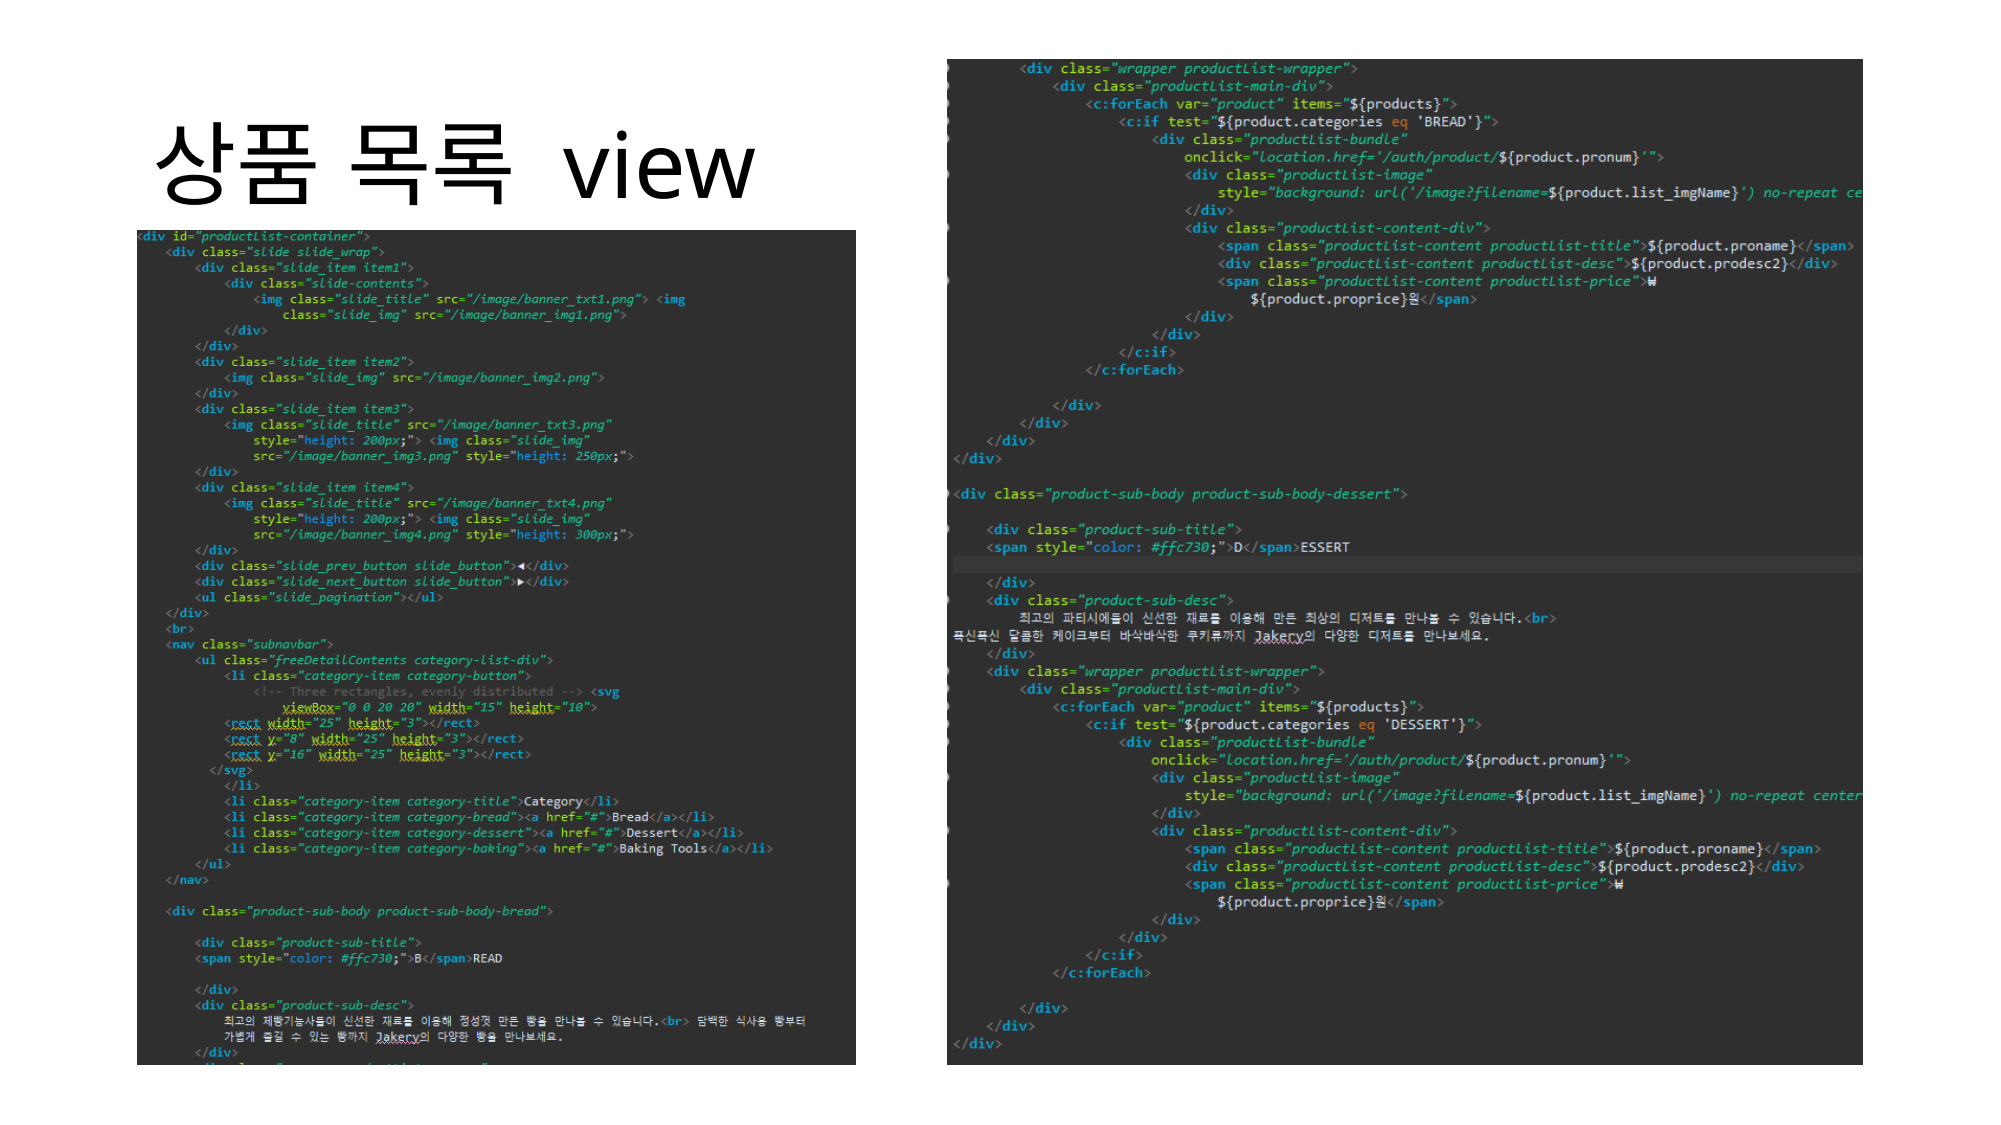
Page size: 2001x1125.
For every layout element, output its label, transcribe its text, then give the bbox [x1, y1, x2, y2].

picture [137, 230, 856, 1065]
picture [947, 59, 1863, 1065]
title 상품 목록 view [137, 59, 947, 278]
